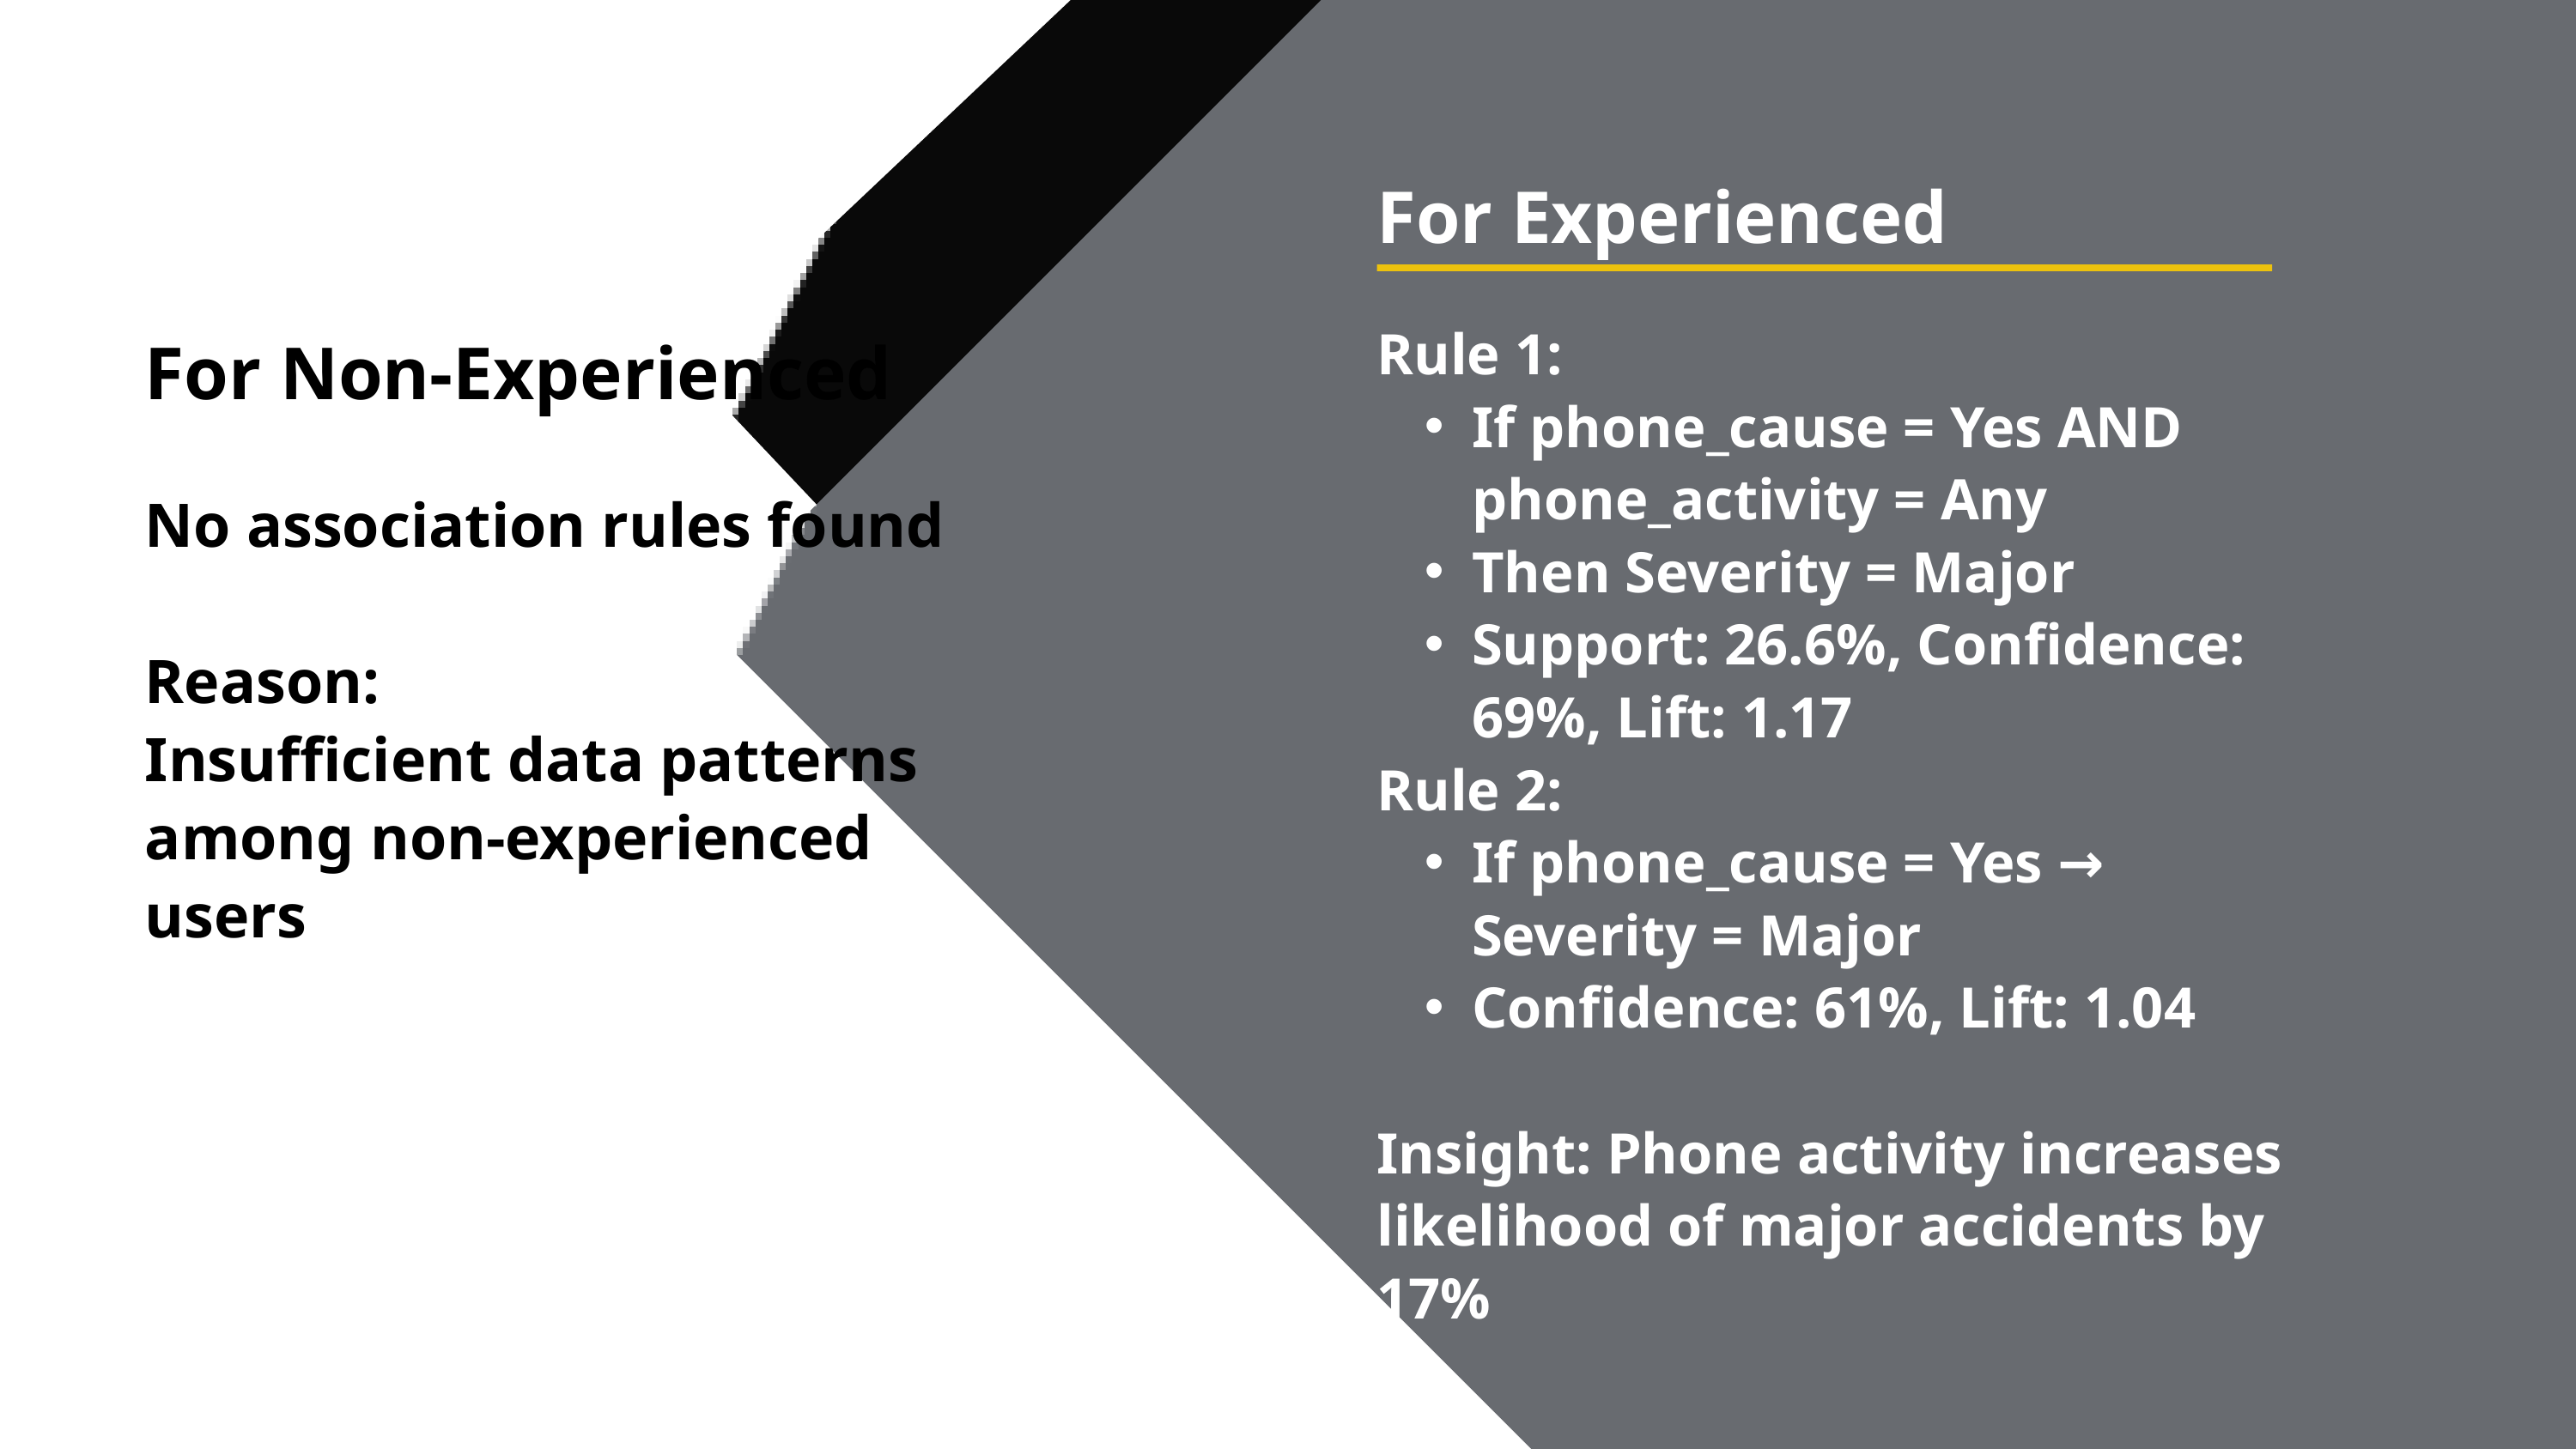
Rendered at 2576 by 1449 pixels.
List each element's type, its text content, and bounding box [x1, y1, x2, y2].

text_box [731, 414, 906, 481]
text_box No association rules found Reason: Insufficient data patterns among non-experienced users [144, 481, 1038, 1028]
text_box For Non-Experienced [144, 330, 949, 414]
text_box Rule 1: If phone_cause = Yes AND phone_activity = Any Then Severity = Major Support: 26.6%, Confidence: 69%, Lift: 1.17 Rule 2: If phone_cause = Yes → Severity = Major Confidence: 61%, Lift: 1.04 Insight: Phone activity increases likelihood of major accidents by 17% [1376, 313, 2311, 1403]
text_box [840, 0, 2576, 1449]
text_box For Experienced [1376, 164, 2152, 258]
text_box [720, 0, 1320, 371]
